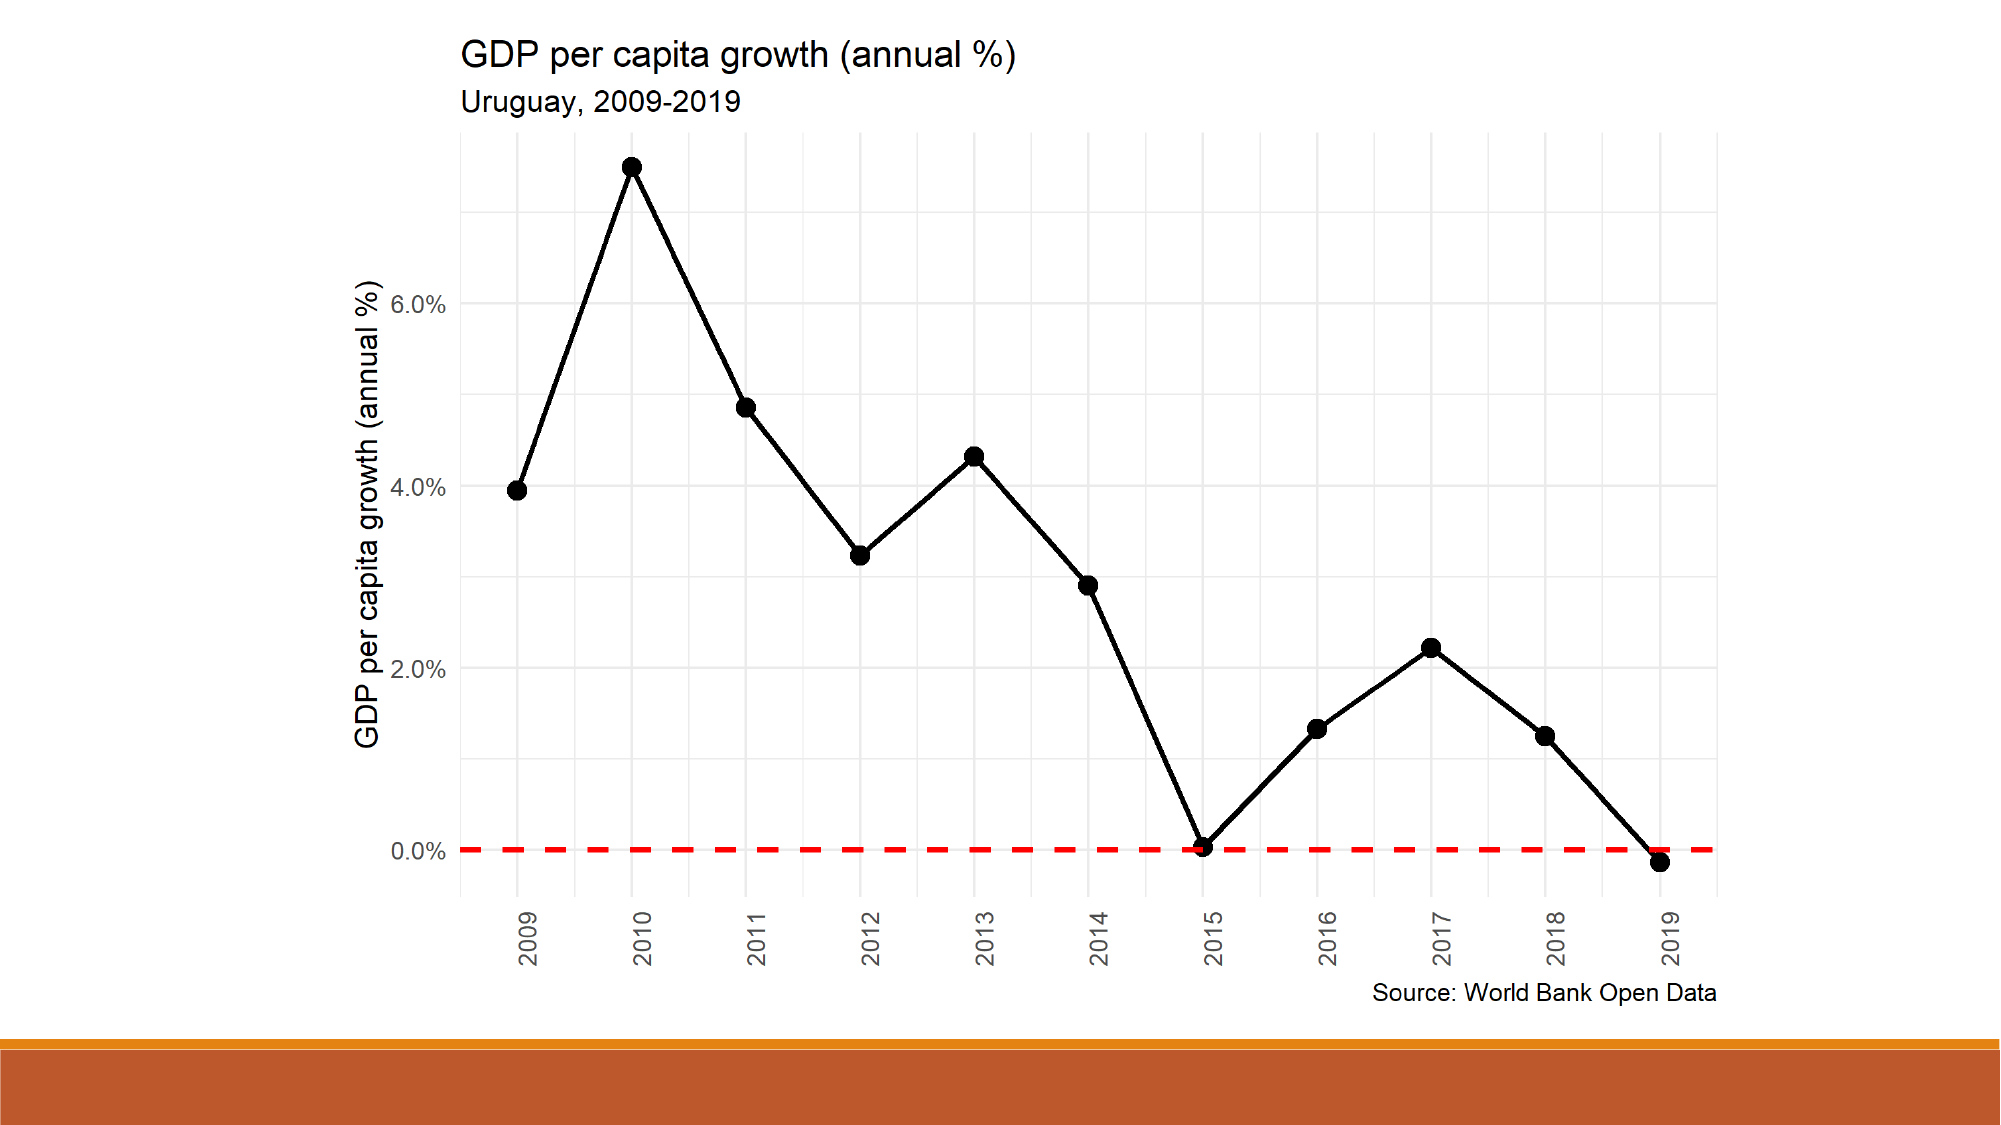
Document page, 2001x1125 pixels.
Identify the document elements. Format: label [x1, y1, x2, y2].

list [338, 24, 1733, 1021]
